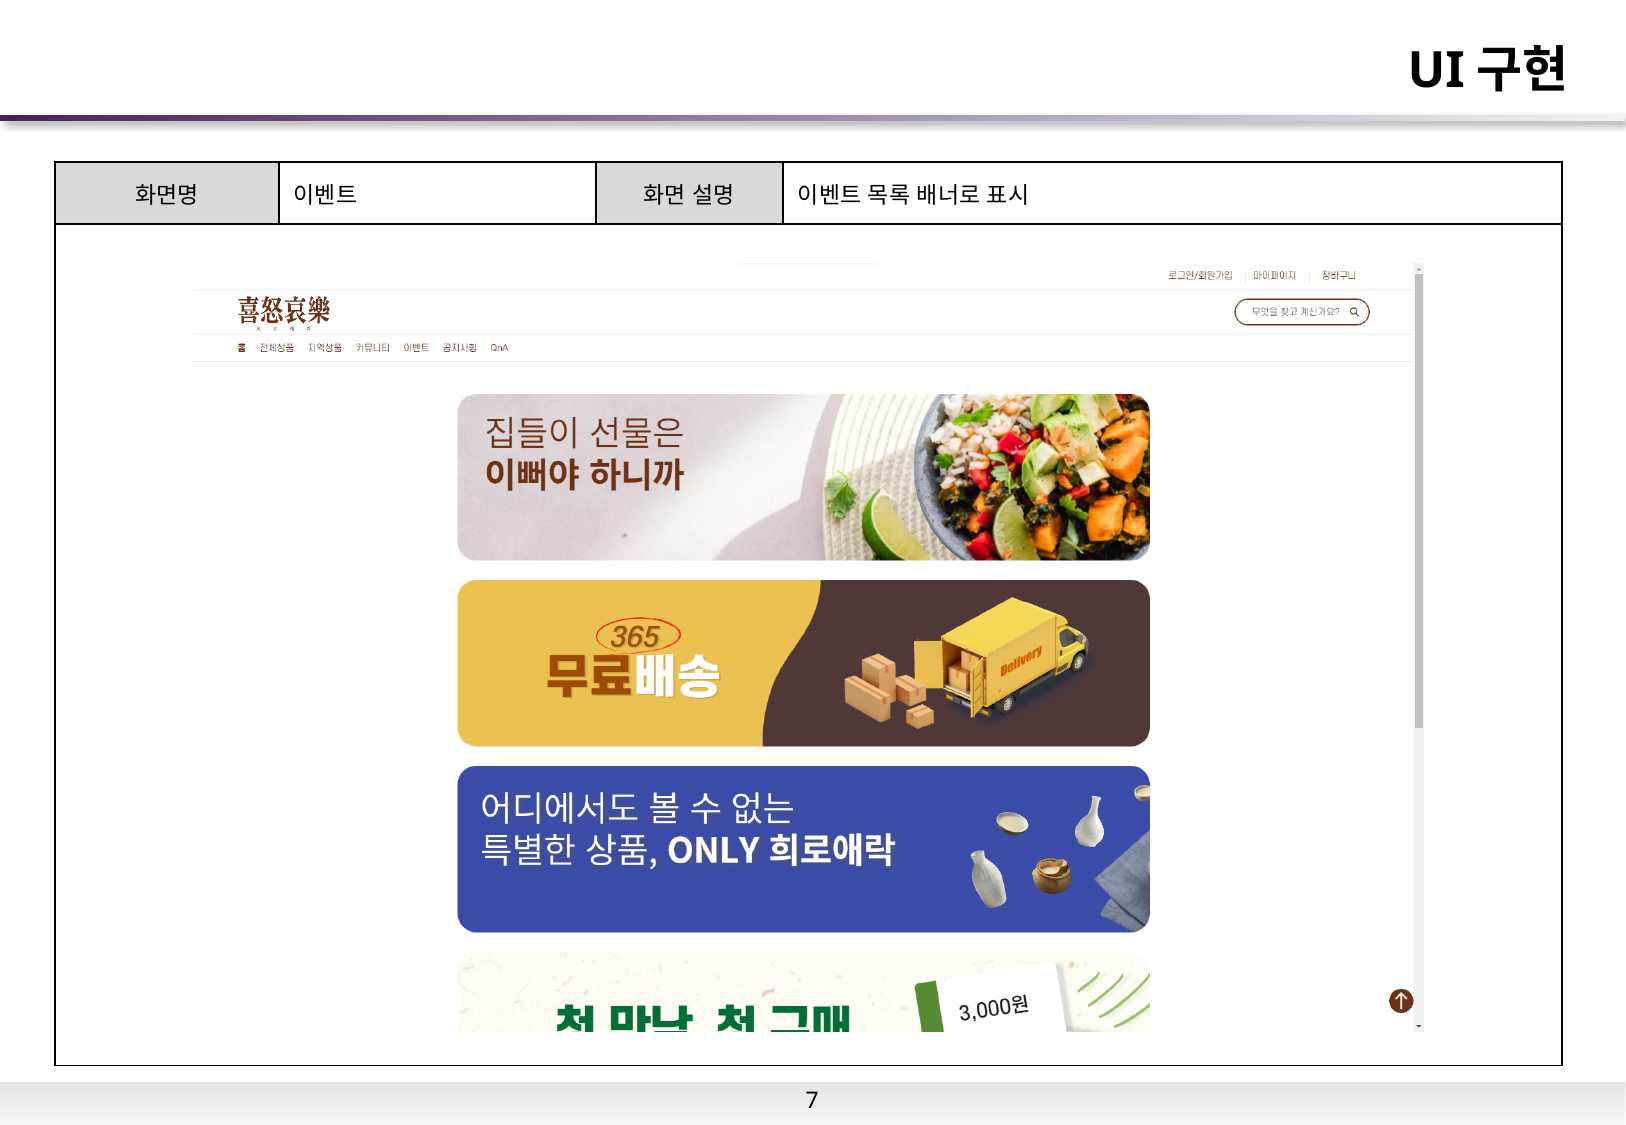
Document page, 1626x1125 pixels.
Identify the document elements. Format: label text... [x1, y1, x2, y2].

table_header 이벤트 목록 배너로 표시 [784, 163, 1561, 223]
picture [193, 262, 1425, 1033]
table_cell [56, 225, 1561, 1065]
table_header 화면명 [56, 163, 278, 223]
table_header 화면 설명 [597, 163, 782, 223]
table_header 이벤트 [280, 163, 595, 223]
